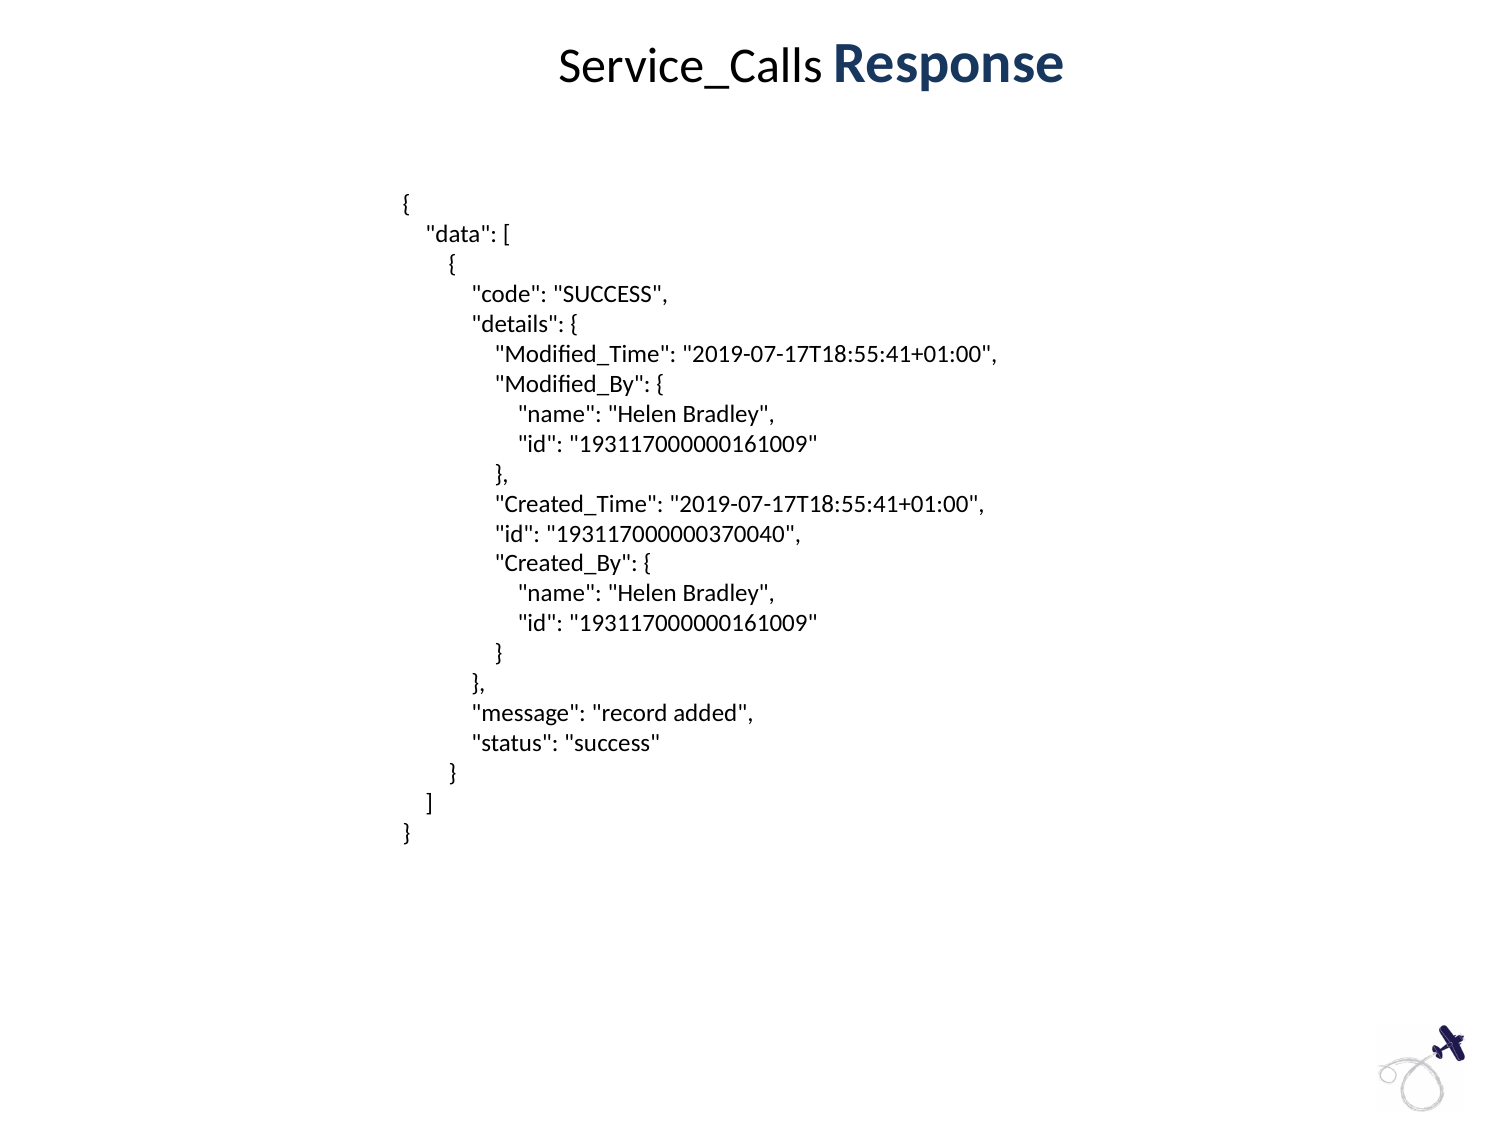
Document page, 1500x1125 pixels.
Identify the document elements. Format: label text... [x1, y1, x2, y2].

text_box { "data": [ { "code": "SUCCESS", "details": { "Modified_Time": "2019-07-17T18:55:41+01:00", "Modified_By": { "name": "Helen Bradley", "id": "193117000000161009" }, "Created_Time": "2019-07-17T18:55:41+01:00", "id": "193117000000370040", "Created_By": { "name": "Helen Bradley", "id": "193117000000161009" } }, "message": "record added", "status": "success" } ] } [387, 180, 1197, 854]
text_box Service_Calls Response [287, 17, 1336, 102]
picture [1376, 1025, 1465, 1112]
